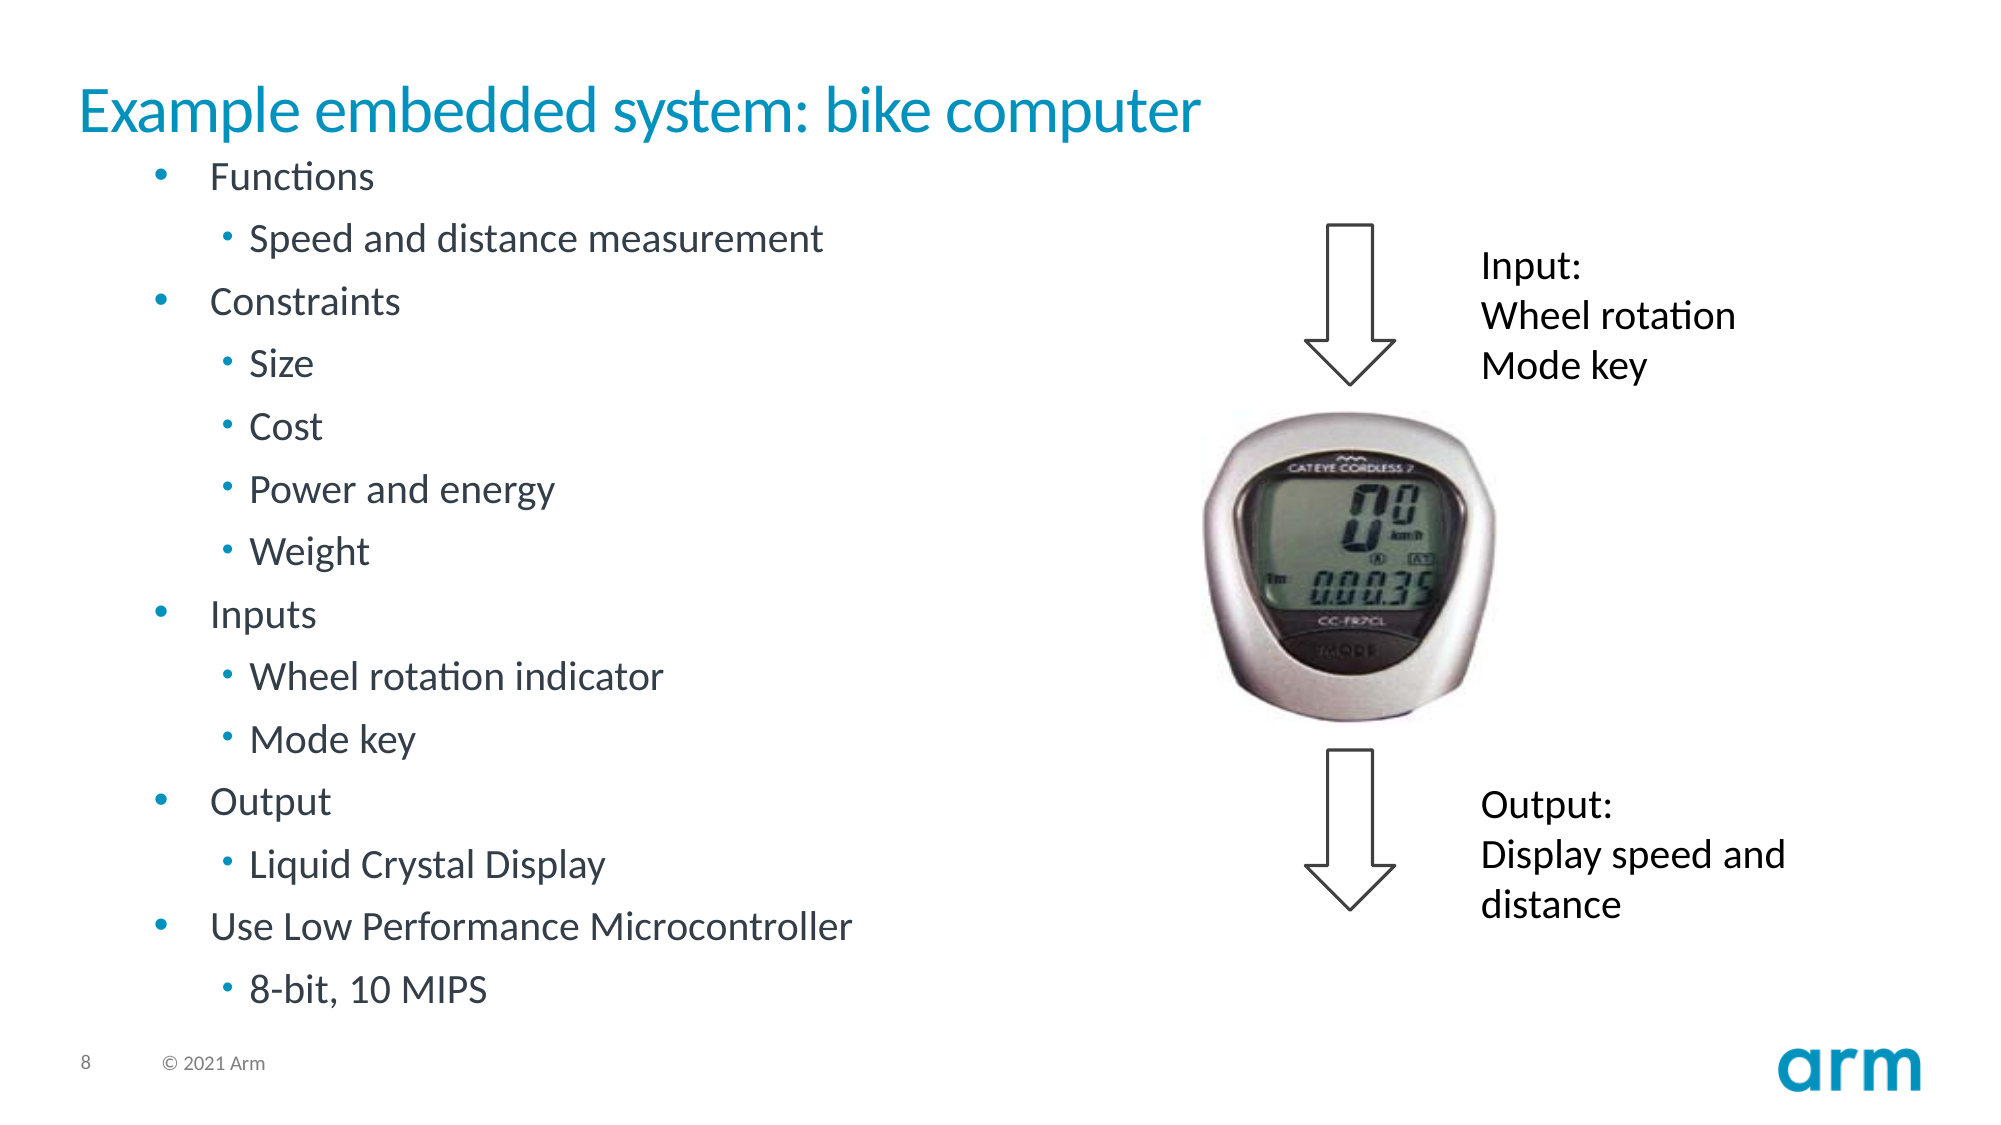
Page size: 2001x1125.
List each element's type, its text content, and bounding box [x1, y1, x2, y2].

text_box Output: Display speed and distance [1466, 769, 1855, 935]
list Functions Speed and distance measurement Constraints Size Cost Power and energy Weight Inputs Wheel rotation indicator Mode key Output Liquid Crystal Display Use Low Performance Microcontroller 8-bit, 10 MIPS [153, 148, 1106, 978]
picture [1201, 410, 1500, 724]
title Example embedded system: bike computer [78, 78, 1922, 186]
text_box [1305, 224, 1395, 386]
picture [1777, 1047, 1922, 1093]
text_box [1305, 750, 1395, 911]
text_box Input: Wheel rotation Mode key [1466, 230, 1855, 395]
